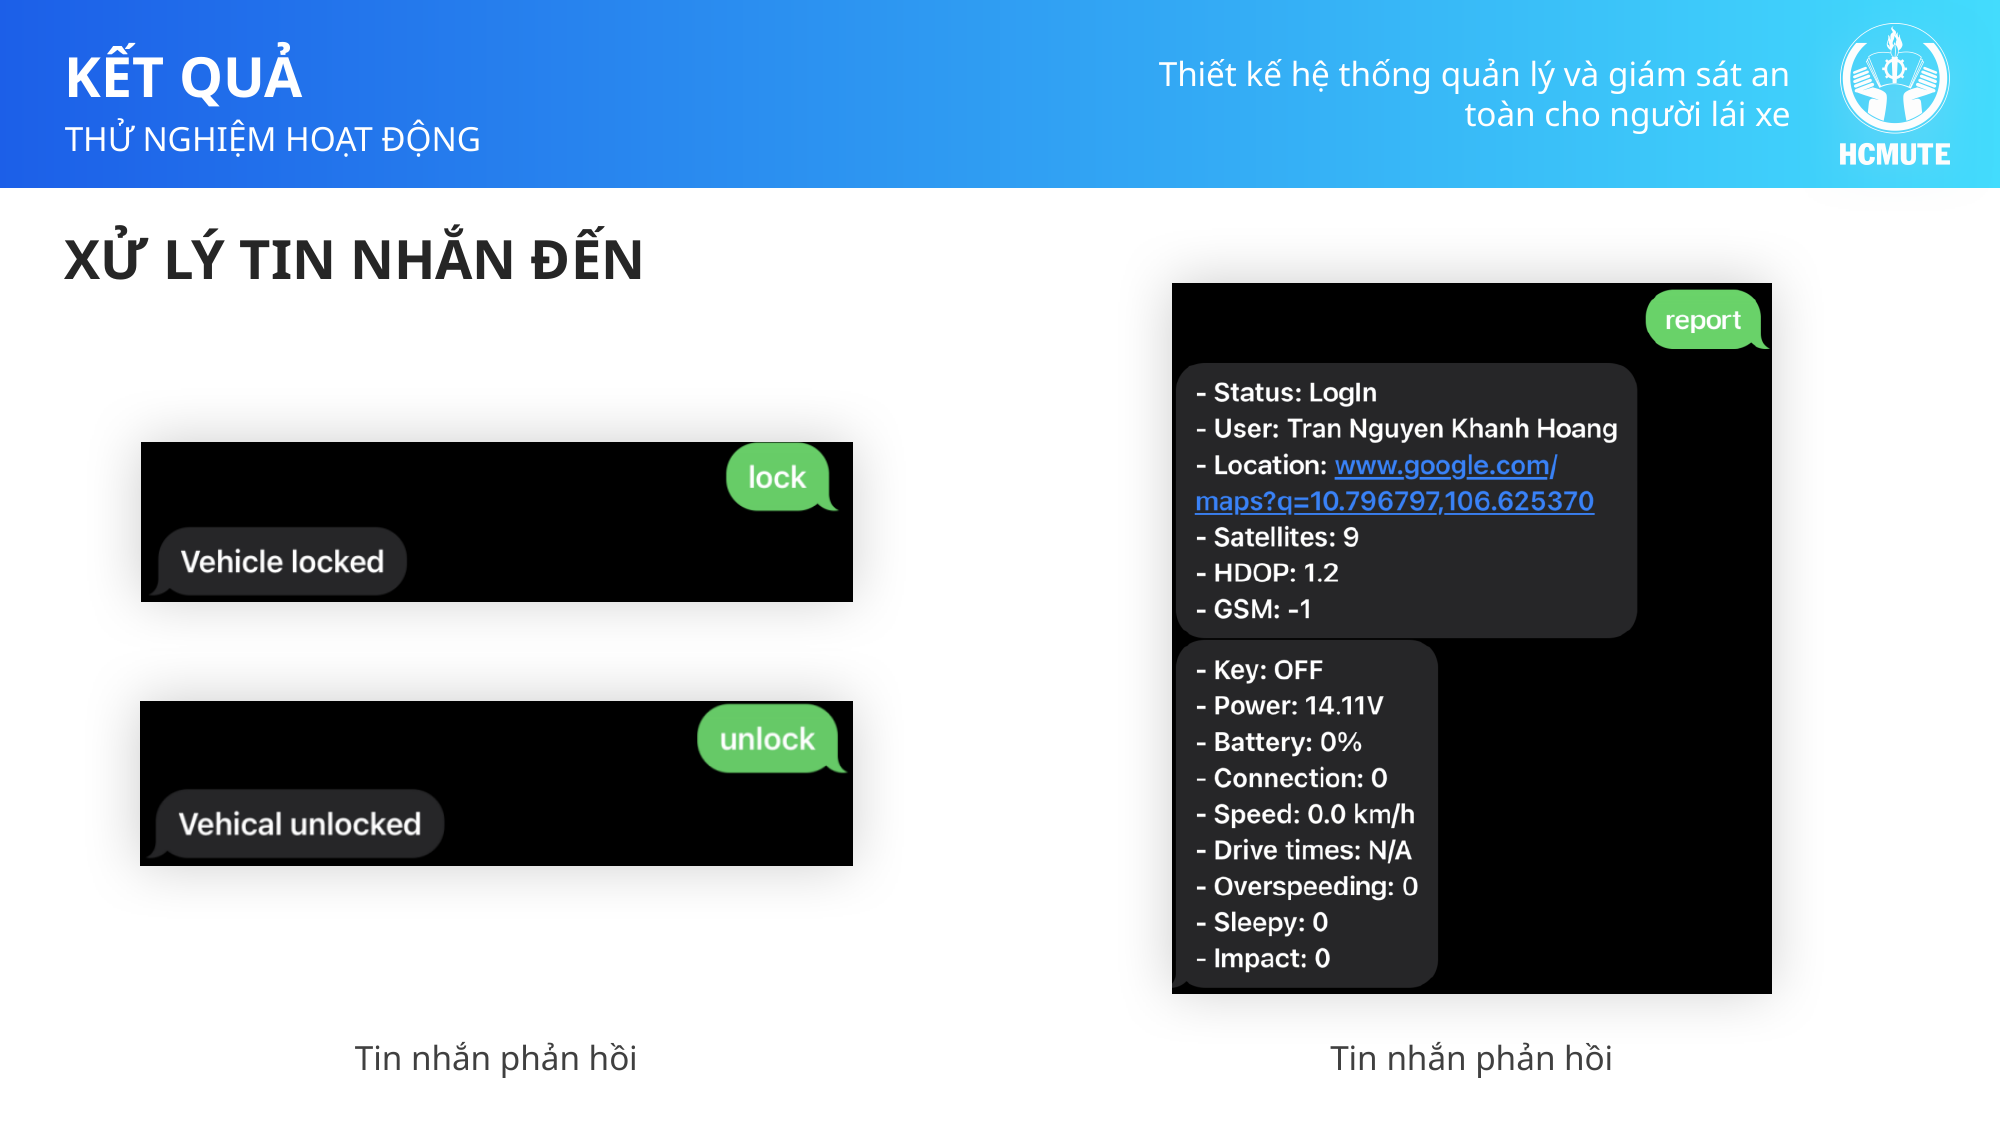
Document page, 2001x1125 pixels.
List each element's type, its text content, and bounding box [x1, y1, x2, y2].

text_box Tin nhắn phản hồi [239, 1009, 754, 1091]
text_box XỬ LÝ TIN NHẮN ĐẾN [49, 218, 1025, 298]
text_box KẾT QUẢ [50, 34, 1057, 116]
picture [141, 442, 853, 602]
picture [1840, 23, 1950, 165]
text_box Thiết kế hệ thống quản lý và giám sát an toàn cho người lái xe [1114, 46, 1806, 141]
picture [140, 701, 853, 866]
text_box [0, 0, 2000, 189]
picture [1172, 283, 1772, 994]
text_box Tin nhắn phản hồi [1215, 1021, 1730, 1091]
text_box THỬ NGHIỆM HOẠT ĐỘNG [50, 111, 536, 166]
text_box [1821, 4, 1971, 185]
